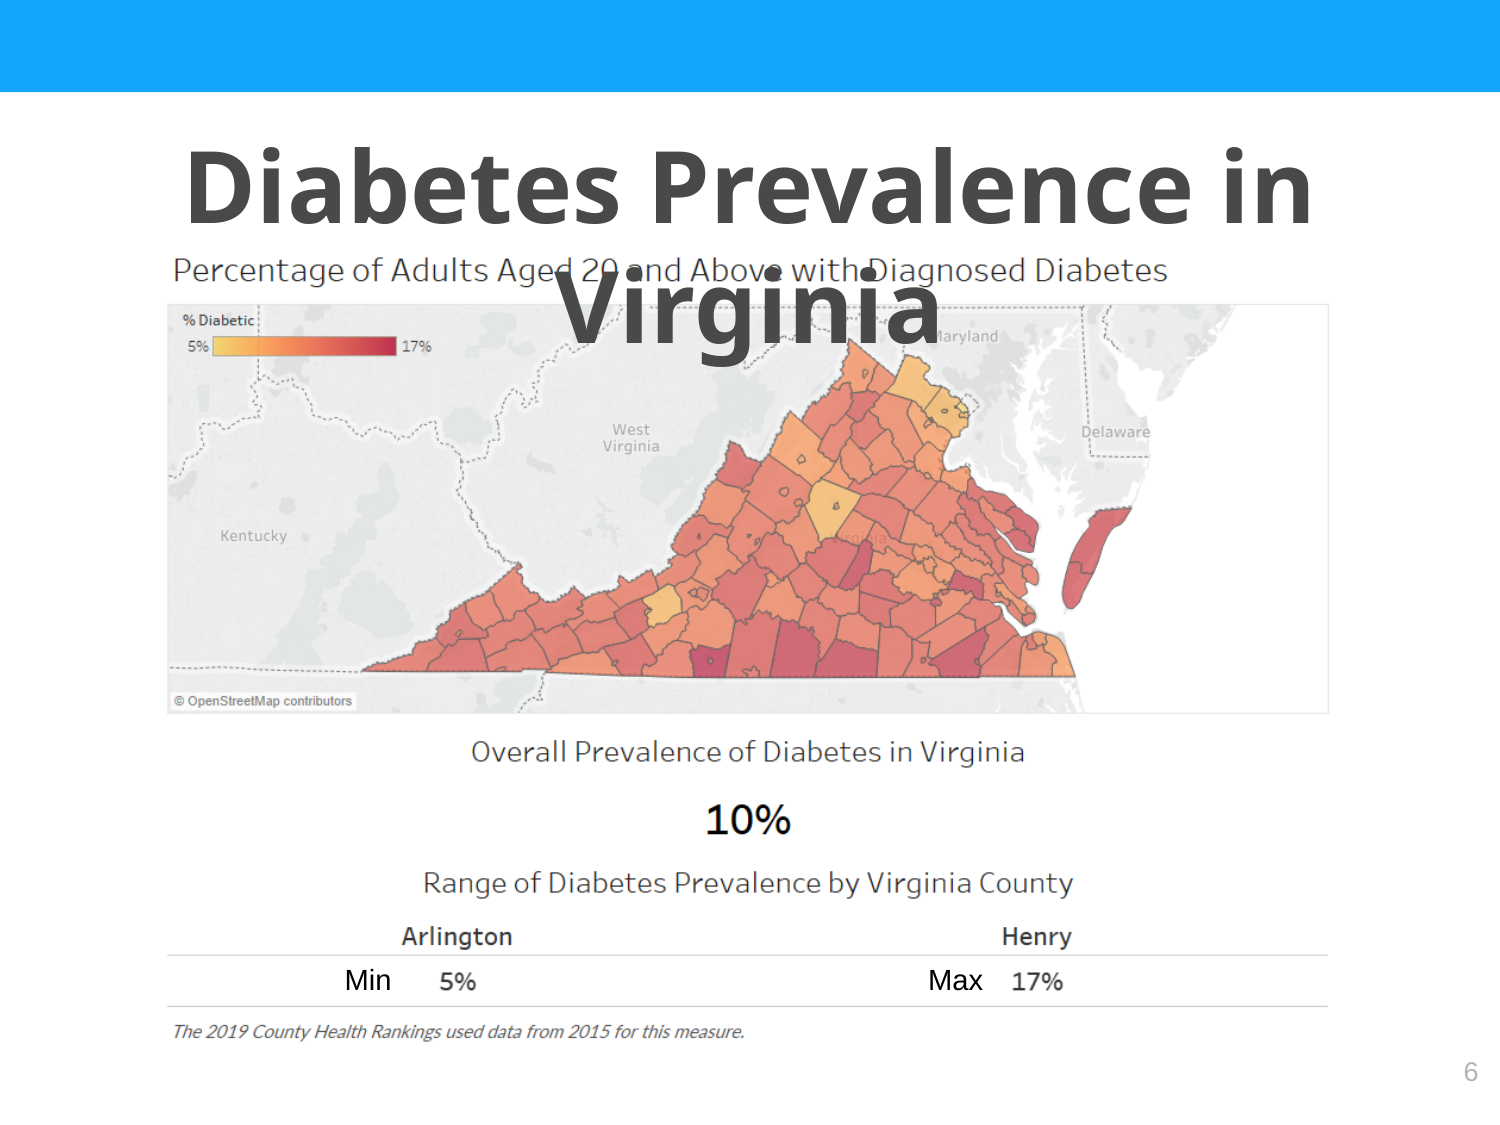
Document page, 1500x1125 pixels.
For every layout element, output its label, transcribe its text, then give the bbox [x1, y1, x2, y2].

slide_number ‹#› [1403, 1038, 1494, 1125]
picture [164, 242, 1335, 1056]
text_box Diabetes Prevalence in Virginia [19, 120, 1481, 249]
